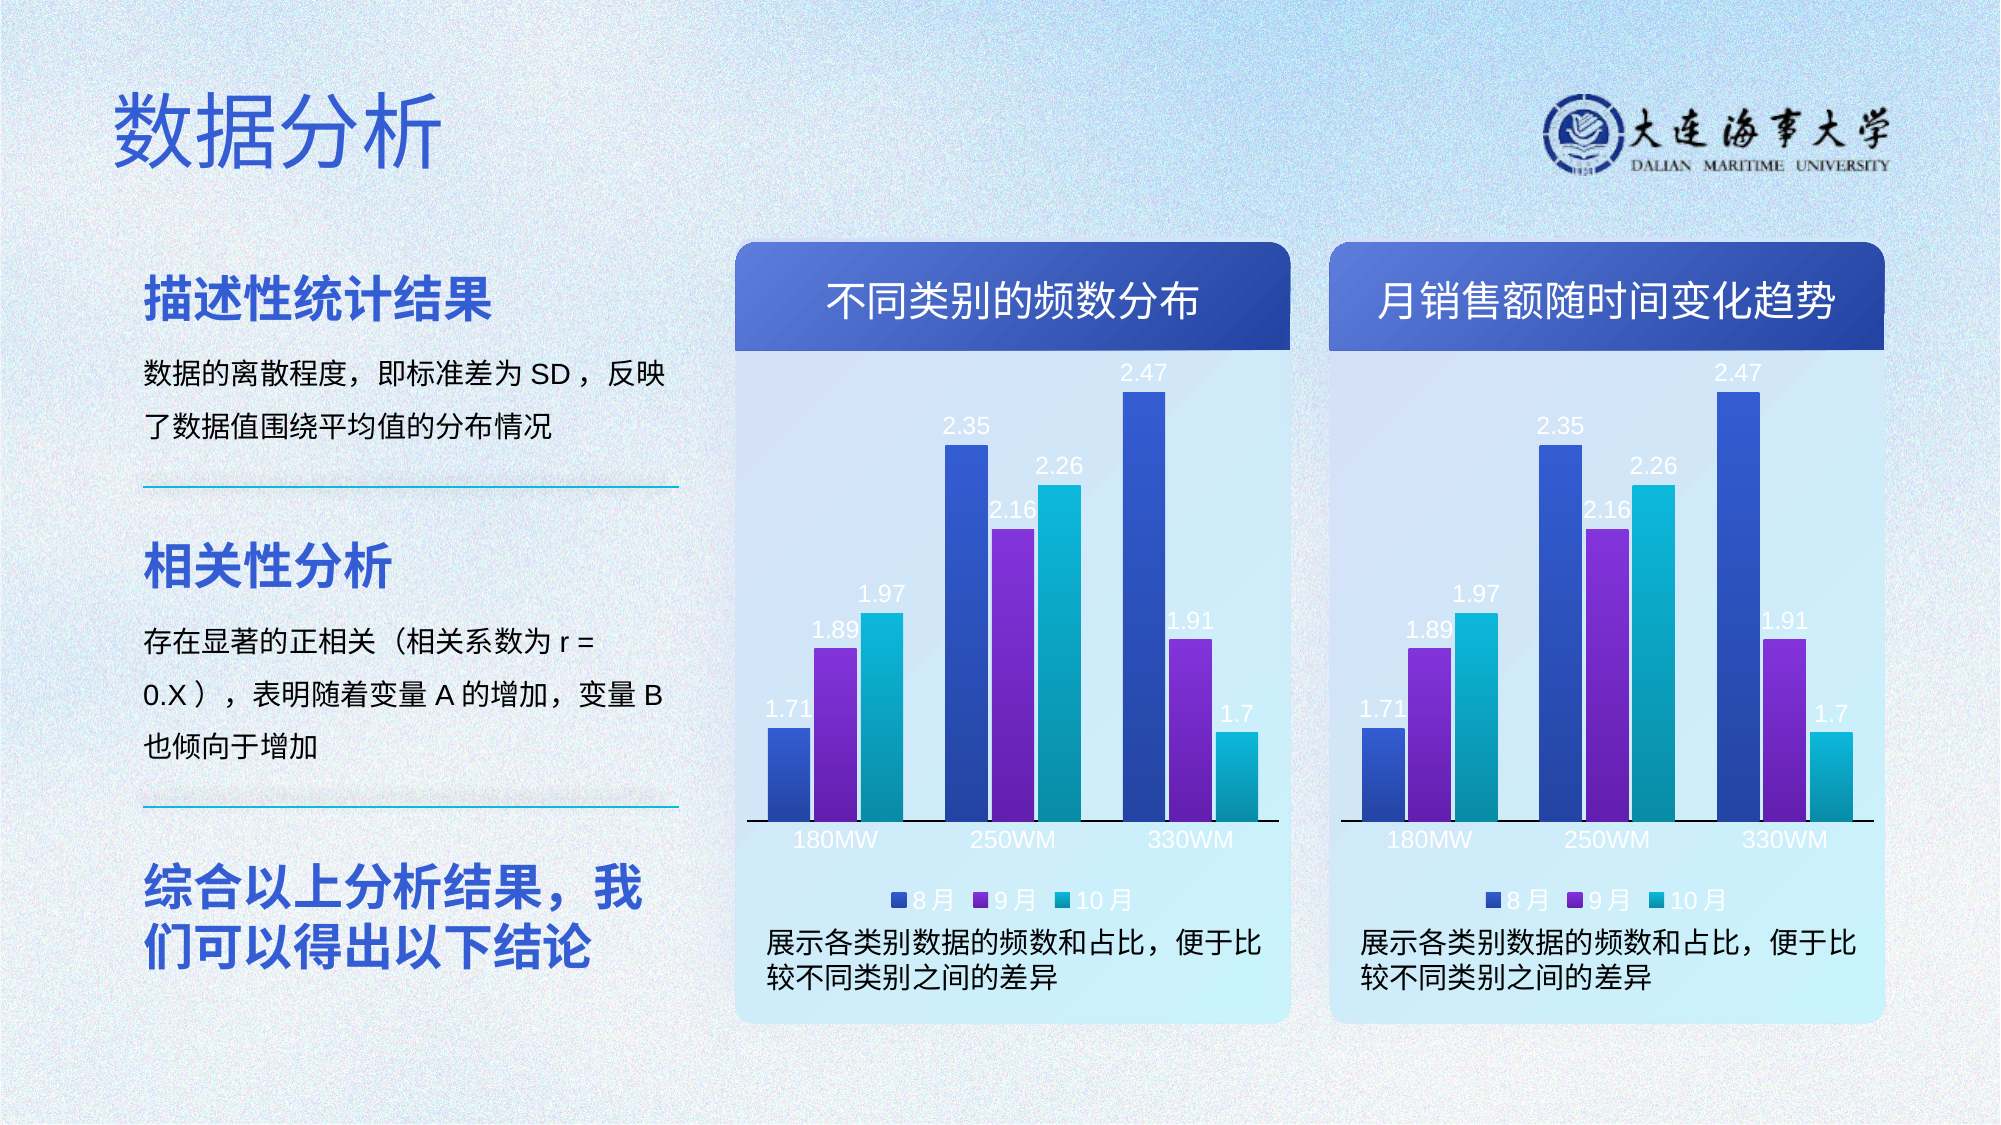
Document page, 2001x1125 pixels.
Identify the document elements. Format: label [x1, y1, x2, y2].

picture [0, 0, 2000, 1125]
text_box [128, 527, 696, 768]
text_box [1329, 237, 1885, 1024]
text_box [735, 237, 1291, 1024]
